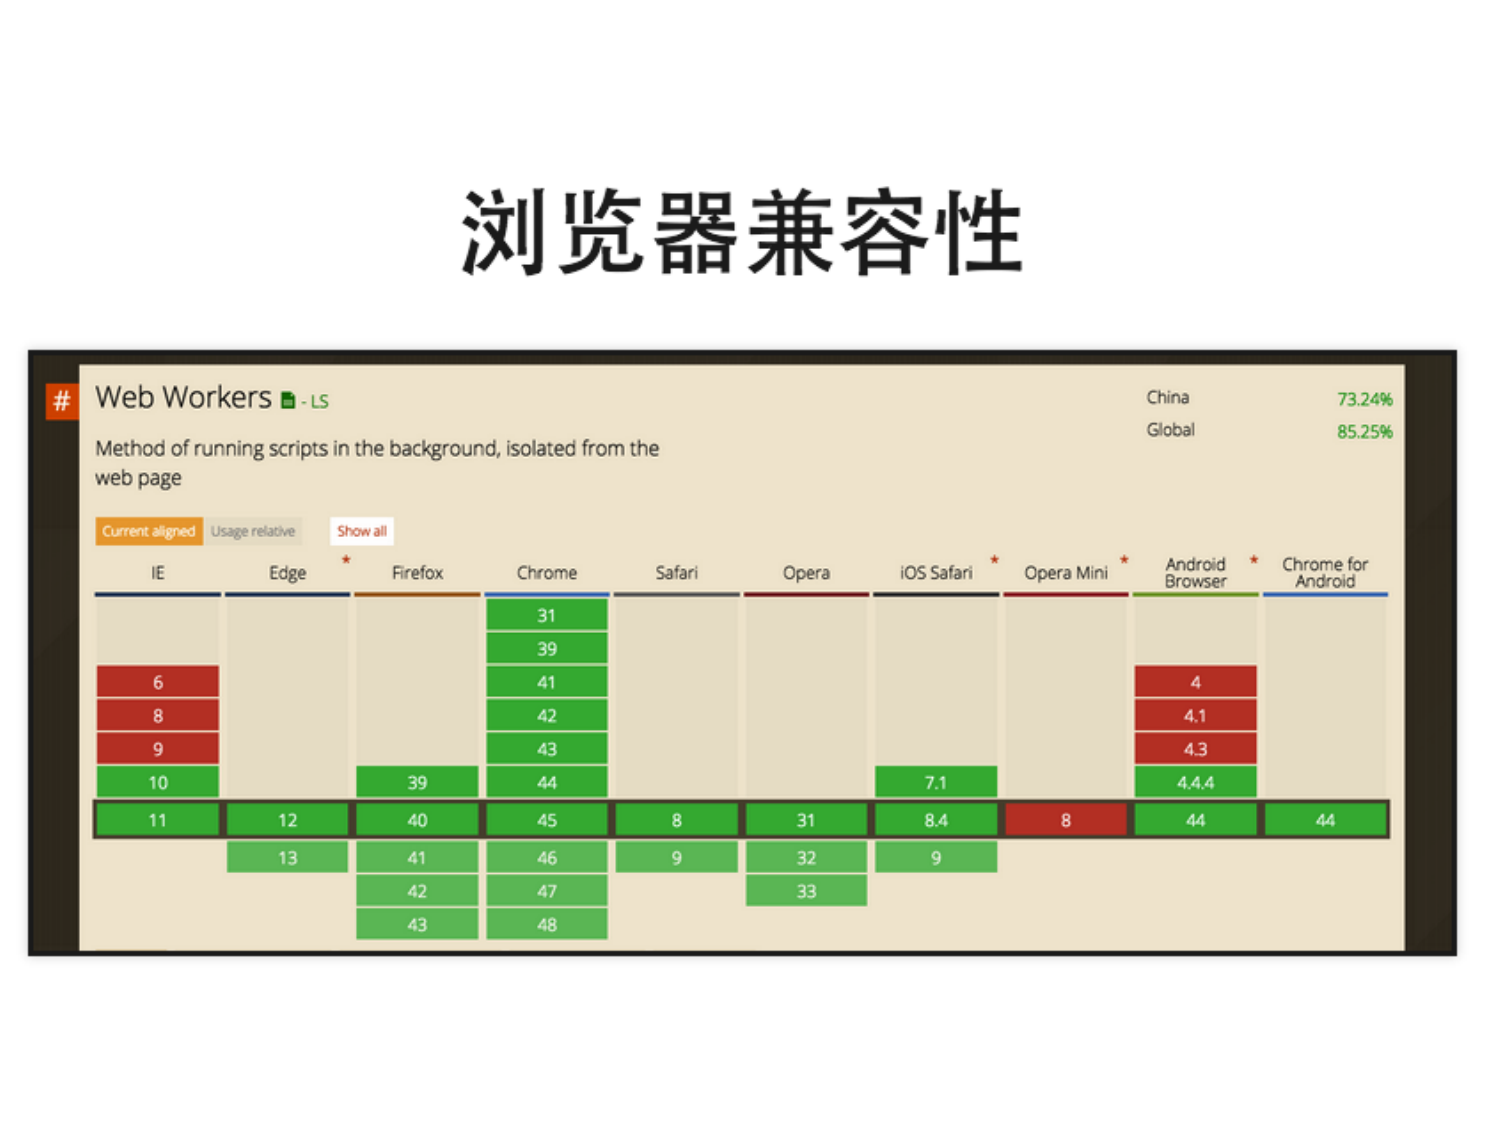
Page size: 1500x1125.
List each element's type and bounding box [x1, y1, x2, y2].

picture [0, 137, 1500, 985]
